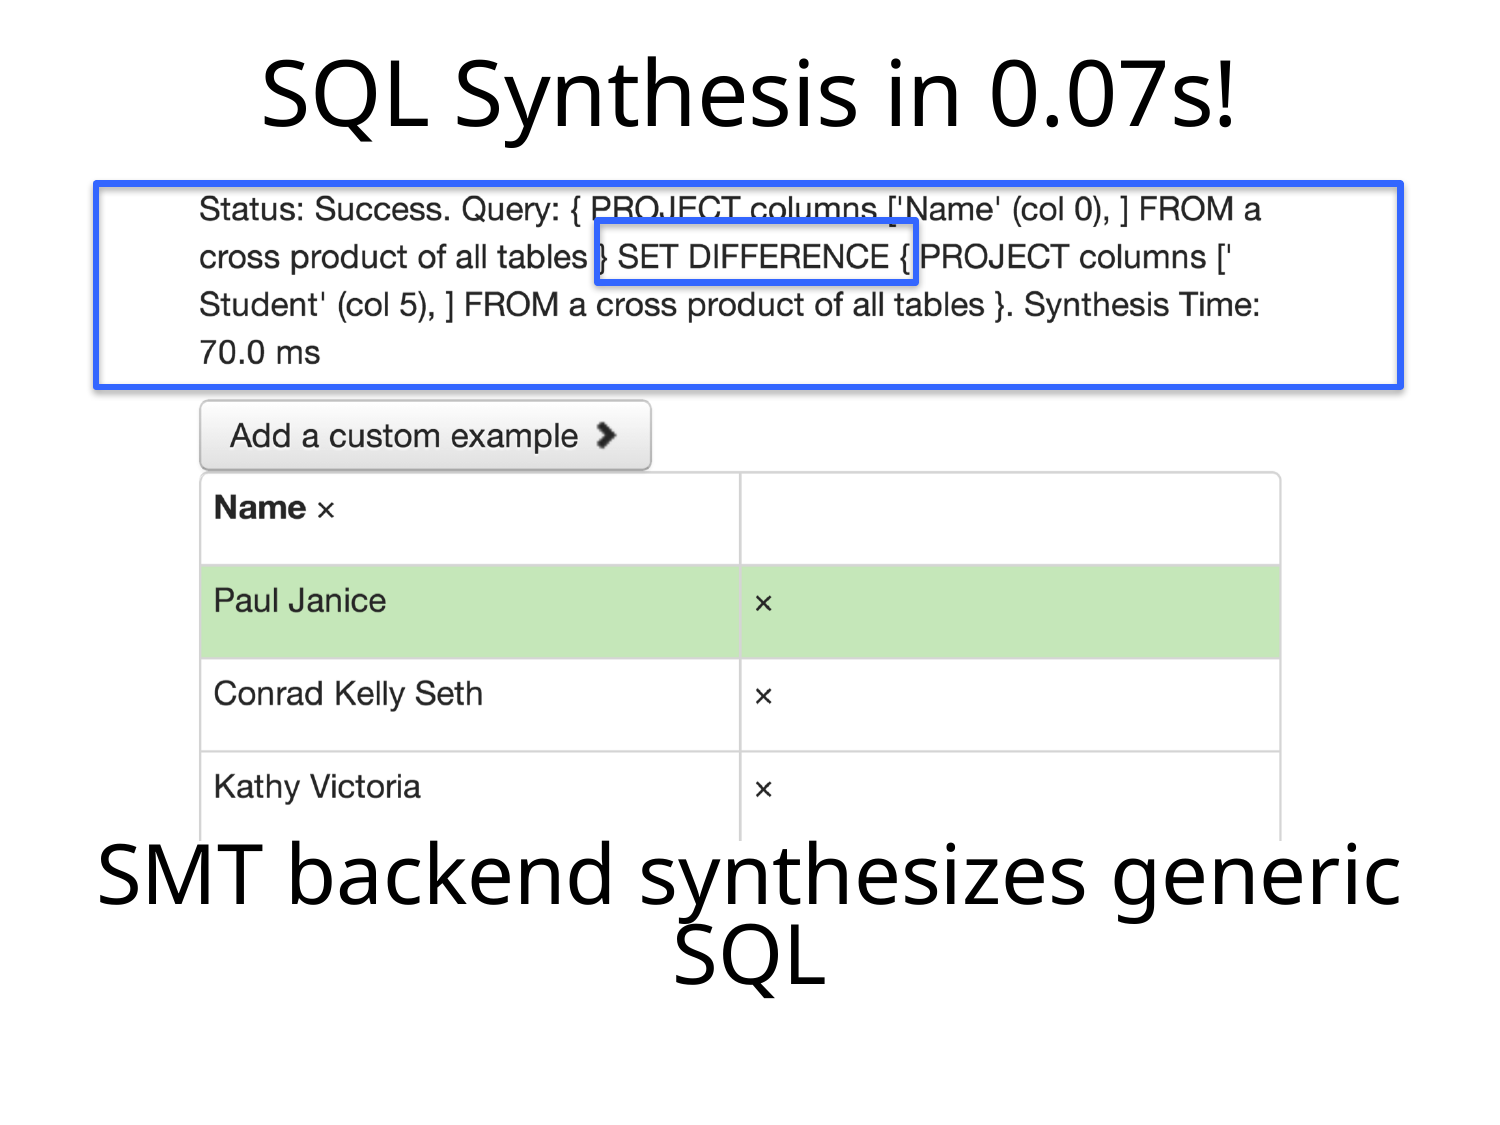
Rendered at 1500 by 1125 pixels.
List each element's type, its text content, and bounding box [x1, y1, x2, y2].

text_box [95, 183, 148, 388]
text_box [1330, 183, 1401, 388]
text_box SMT backend synthesizes generic SQL [0, 833, 1500, 1009]
title SQL Synthesis in 0.07s! [75, 0, 1425, 184]
picture [150, 183, 1329, 841]
